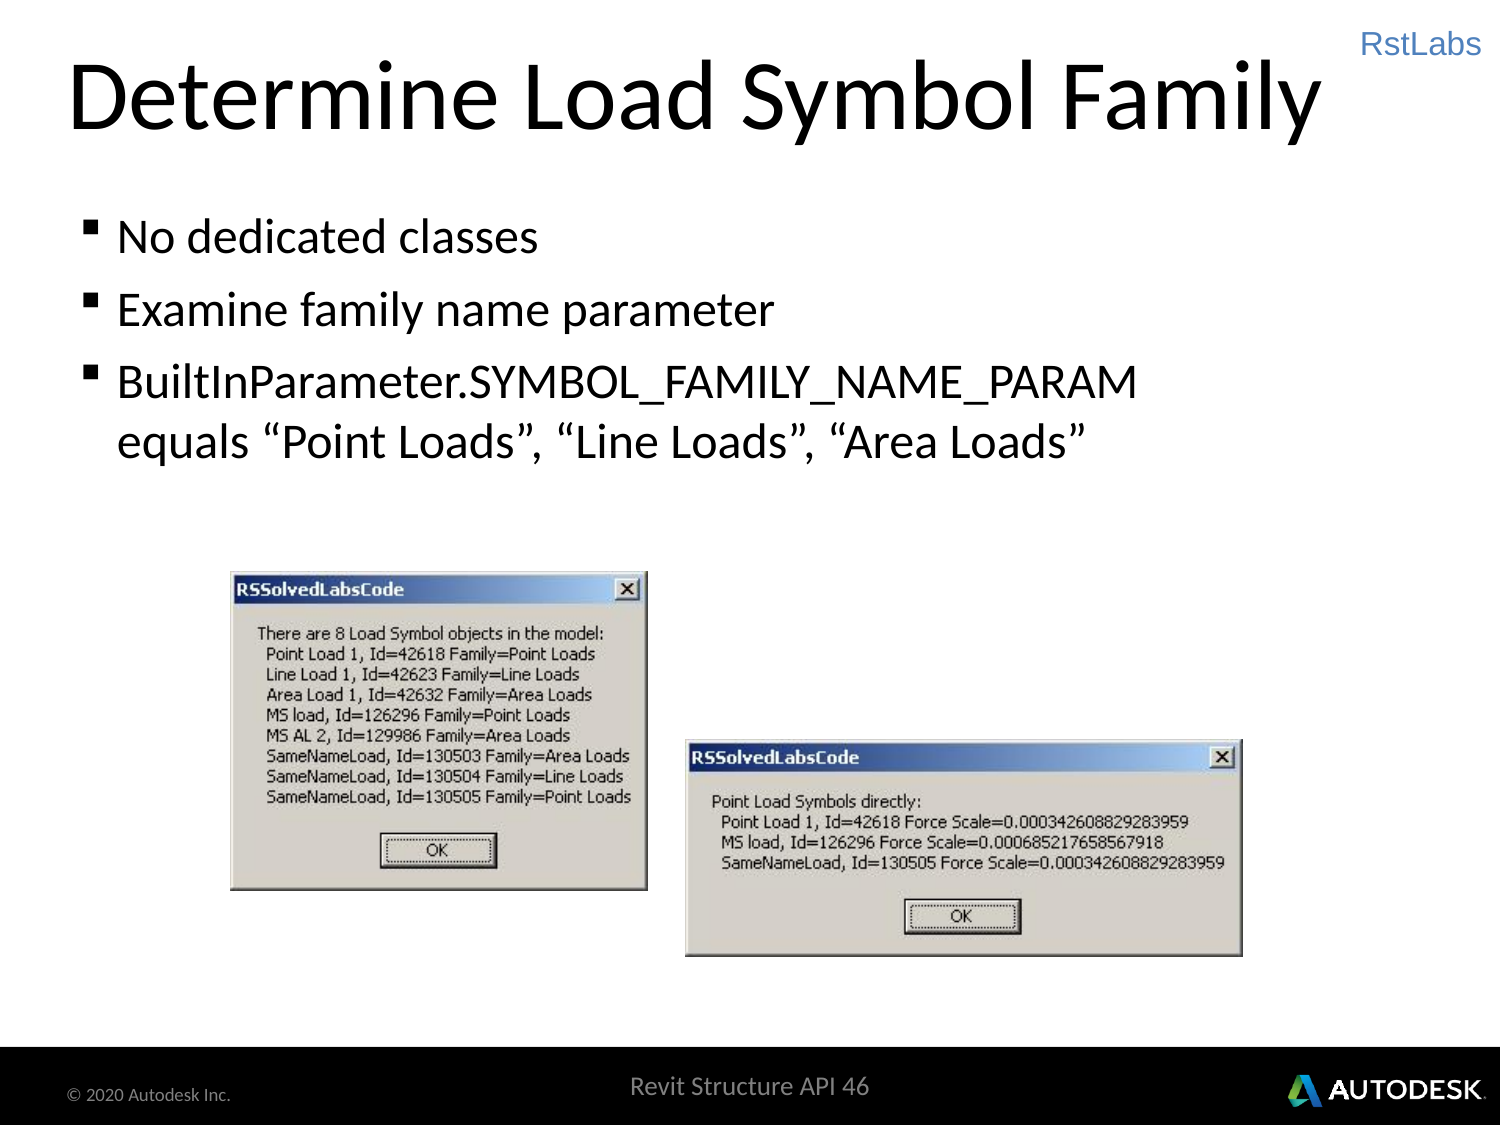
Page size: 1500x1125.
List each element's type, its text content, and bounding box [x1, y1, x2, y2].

picture [230, 571, 649, 891]
text_box RstLabs [1151, 22, 1483, 63]
picture [685, 739, 1243, 957]
title Determine Load Symbol Family [52, 22, 1459, 173]
list No dedicated classes Examine family name parameter BuiltInParameter.SYMBOL_FAMILY_NAME_PARAM equals “Point Loads”, “Line Loads”, “Area Loads” [45, 196, 1323, 1047]
picture [0, 1046, 1500, 1125]
